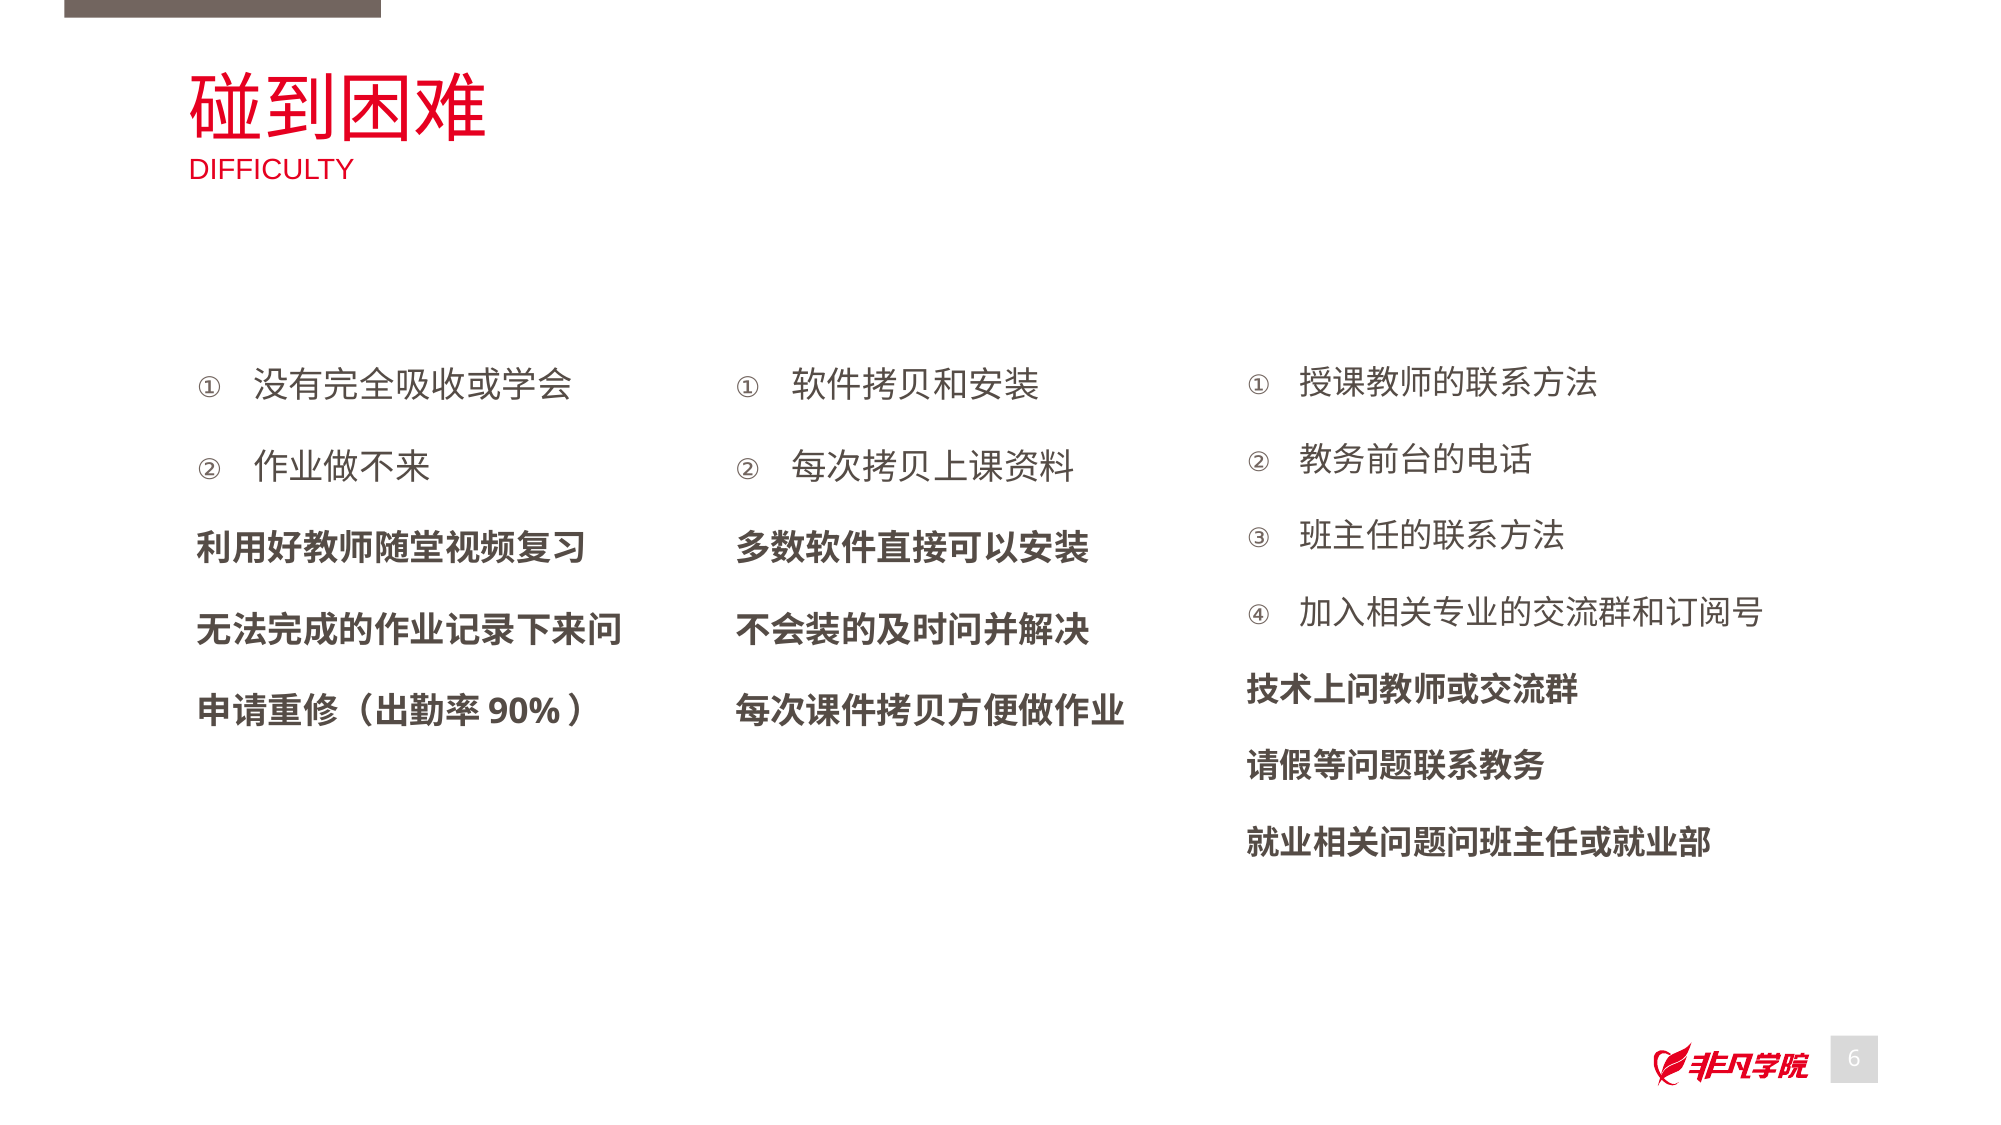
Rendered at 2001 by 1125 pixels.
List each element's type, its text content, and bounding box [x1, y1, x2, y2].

text_box [63, 0, 382, 19]
list 授课教师的联系方法 教务前台的电话 班主任的联系方法 加入相关专业的交流群和订阅号 技术上问教师或交流群 请假等问题联系教务 就业相关问题问班主任或就业部 [1231, 333, 1886, 874]
slide_number 6 [1830, 1035, 1878, 1083]
list 软件拷贝和安装 每次拷贝上课资料 多数软件直接可以安装 不会装的及时问并解决 每次课件拷贝方便做作业 [720, 333, 1191, 743]
list 没有完全吸收或学会 作业做不来 利用好教师随堂视频复习 无法完成的作业记录下来问 申请重修（出勤率90%） [181, 333, 653, 786]
title 碰到困难 difficulty [173, 0, 1589, 193]
